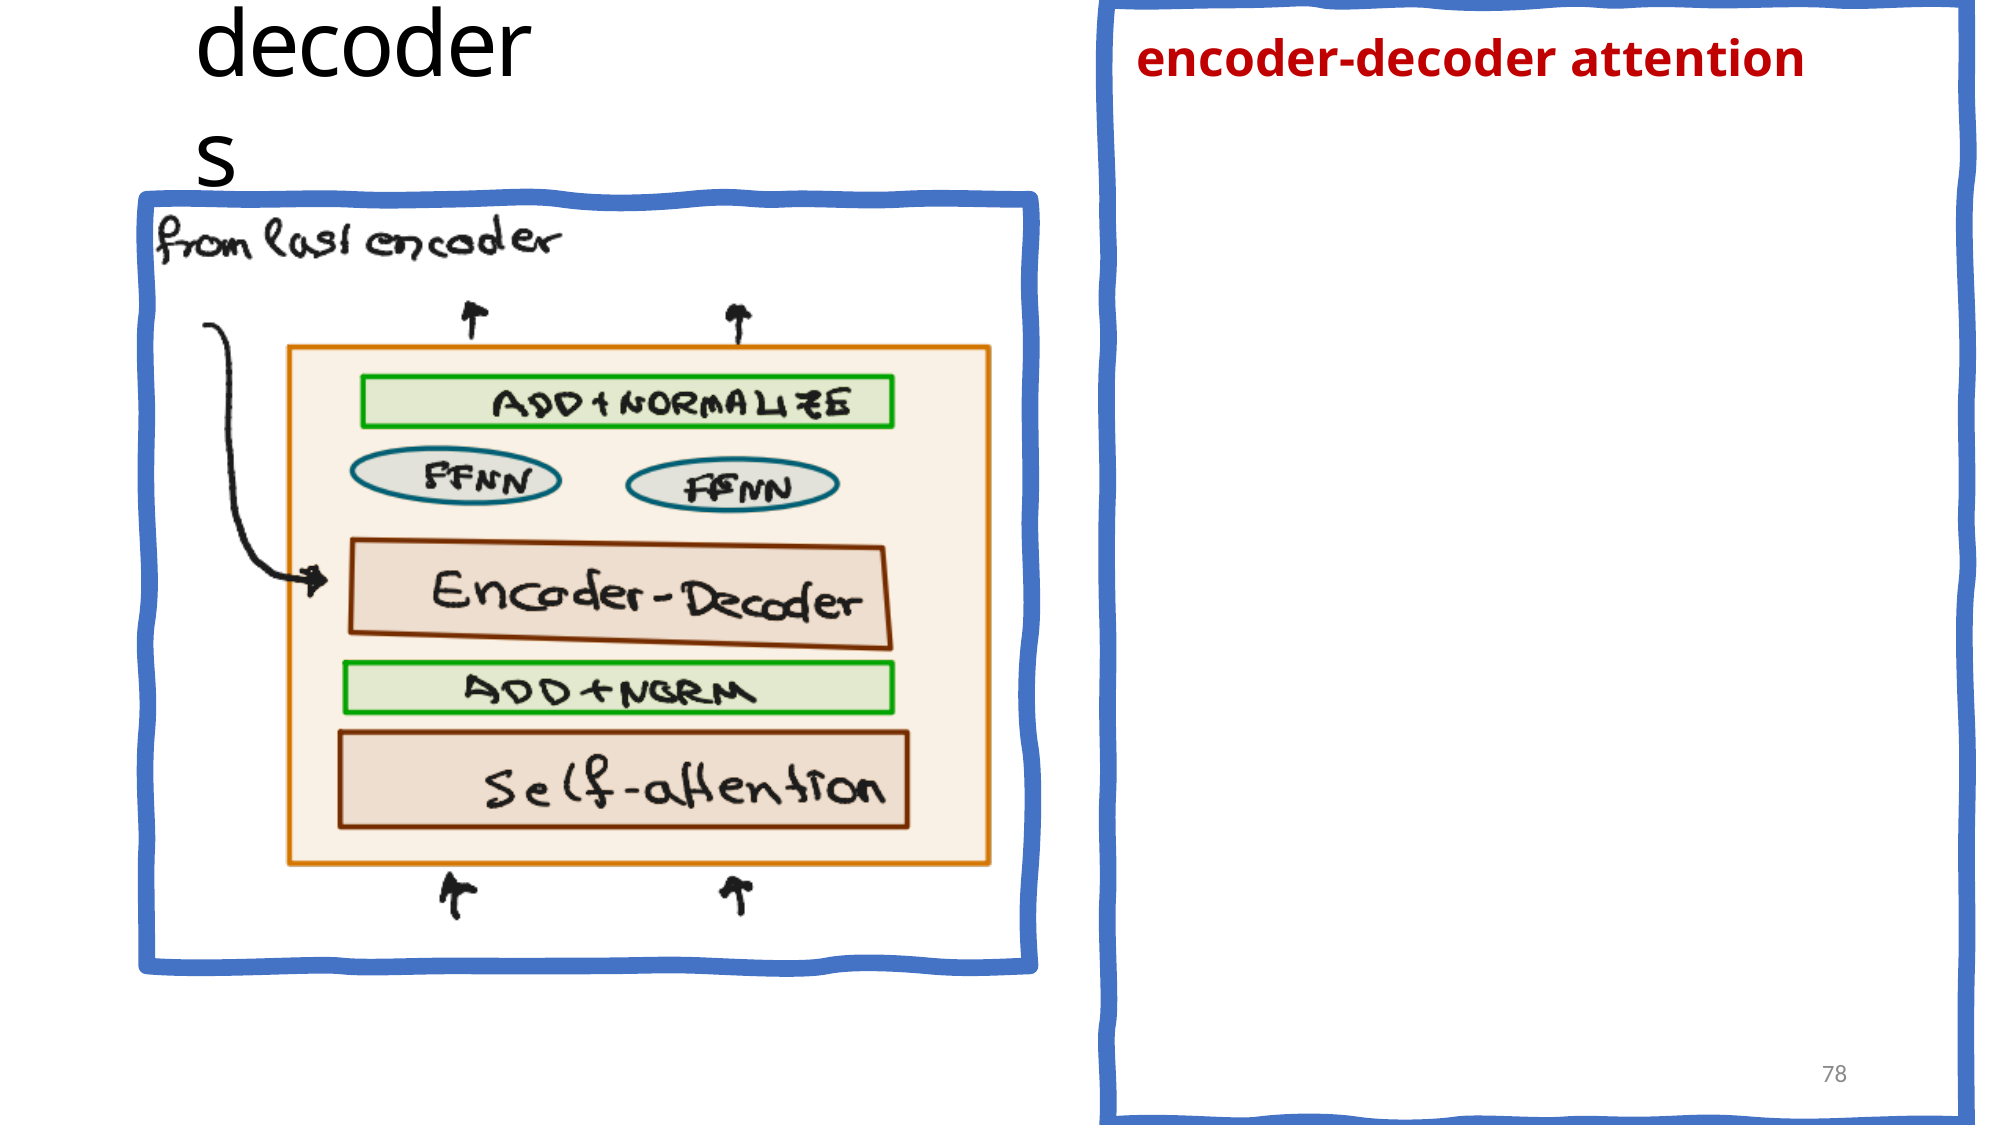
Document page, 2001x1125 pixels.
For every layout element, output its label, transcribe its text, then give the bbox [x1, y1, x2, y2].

picture [1107, 0, 1967, 1125]
picture [146, 199, 1031, 966]
text_box decoders [192, 0, 546, 199]
